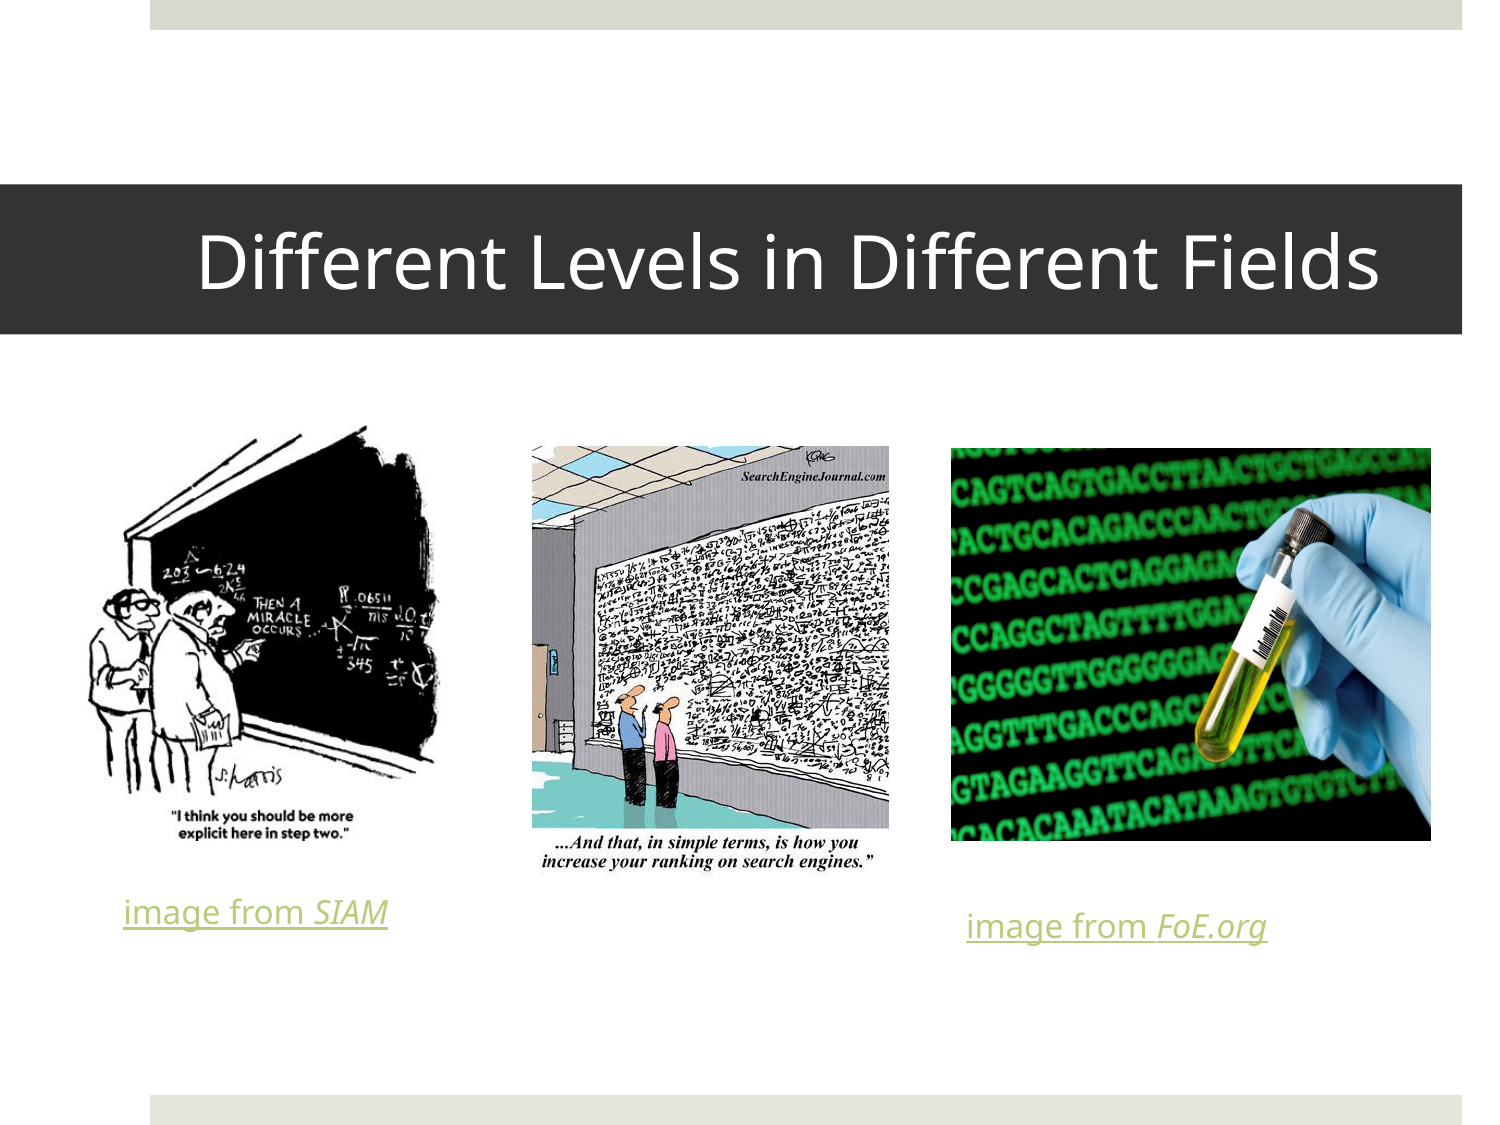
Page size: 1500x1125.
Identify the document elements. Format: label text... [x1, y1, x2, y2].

text_box image from FoE.org [951, 897, 1431, 958]
picture [485, 425, 927, 899]
text_box image from SIAM [108, 884, 424, 945]
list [41, 425, 485, 841]
picture [950, 448, 1431, 841]
title Different Levels in Different Fields [0, 184, 1463, 335]
